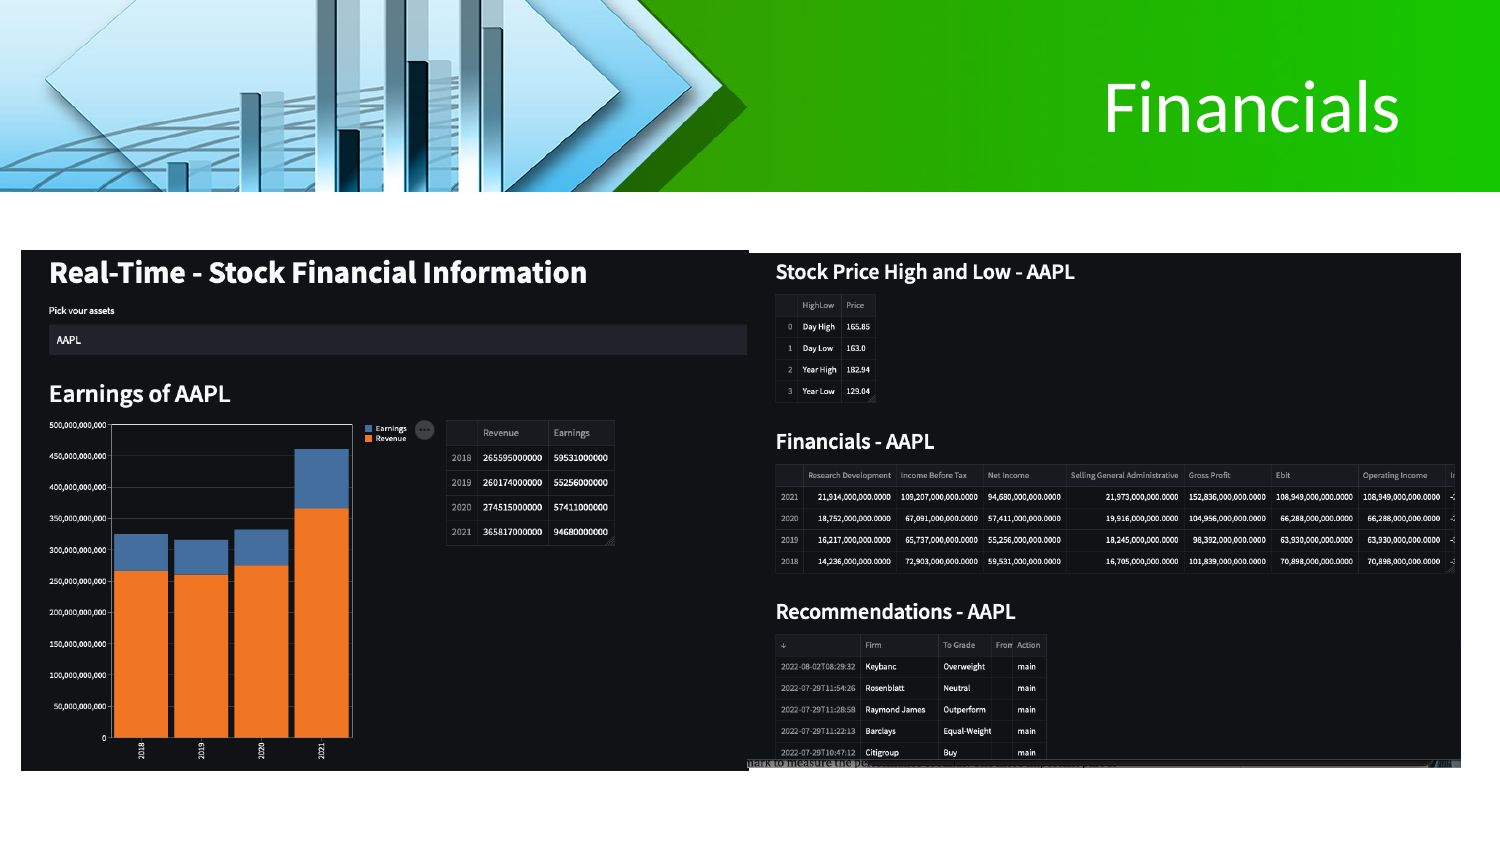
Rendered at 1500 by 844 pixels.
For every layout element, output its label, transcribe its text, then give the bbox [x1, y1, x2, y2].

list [20, 250, 749, 771]
picture [0, 0, 1500, 844]
title Financials [88, 39, 1417, 165]
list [747, 253, 1462, 768]
